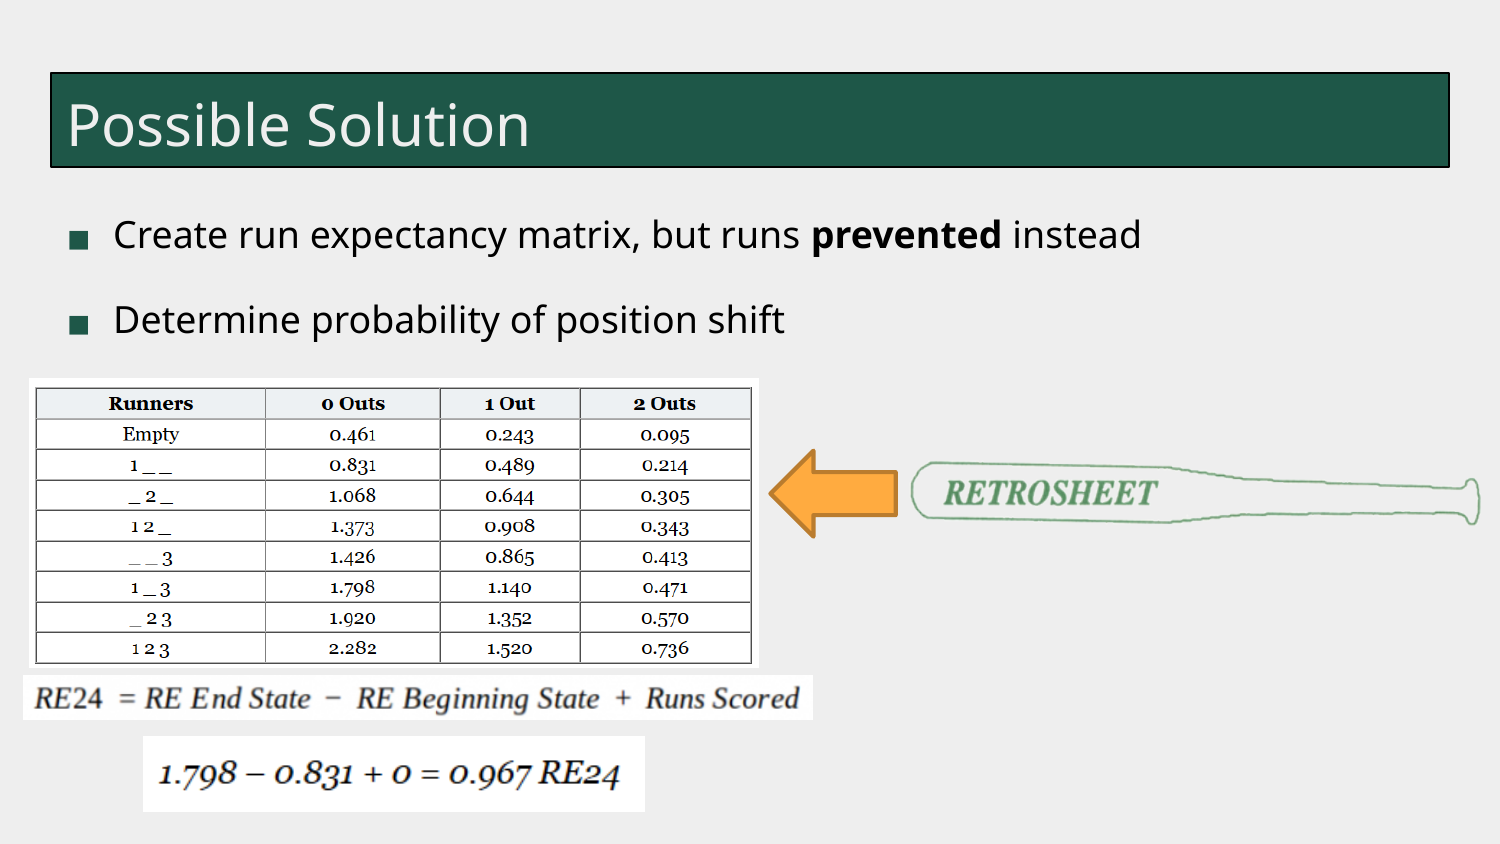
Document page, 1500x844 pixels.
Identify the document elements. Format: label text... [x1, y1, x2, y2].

title Possible Solution [51, 72, 1449, 167]
picture [29, 377, 759, 669]
text_box [770, 450, 896, 537]
list Create run expectancy matrix, but runs prevented instead Determine probability of position shift [51, 189, 1449, 750]
picture [143, 736, 645, 813]
picture [907, 458, 1485, 529]
picture [23, 675, 813, 720]
